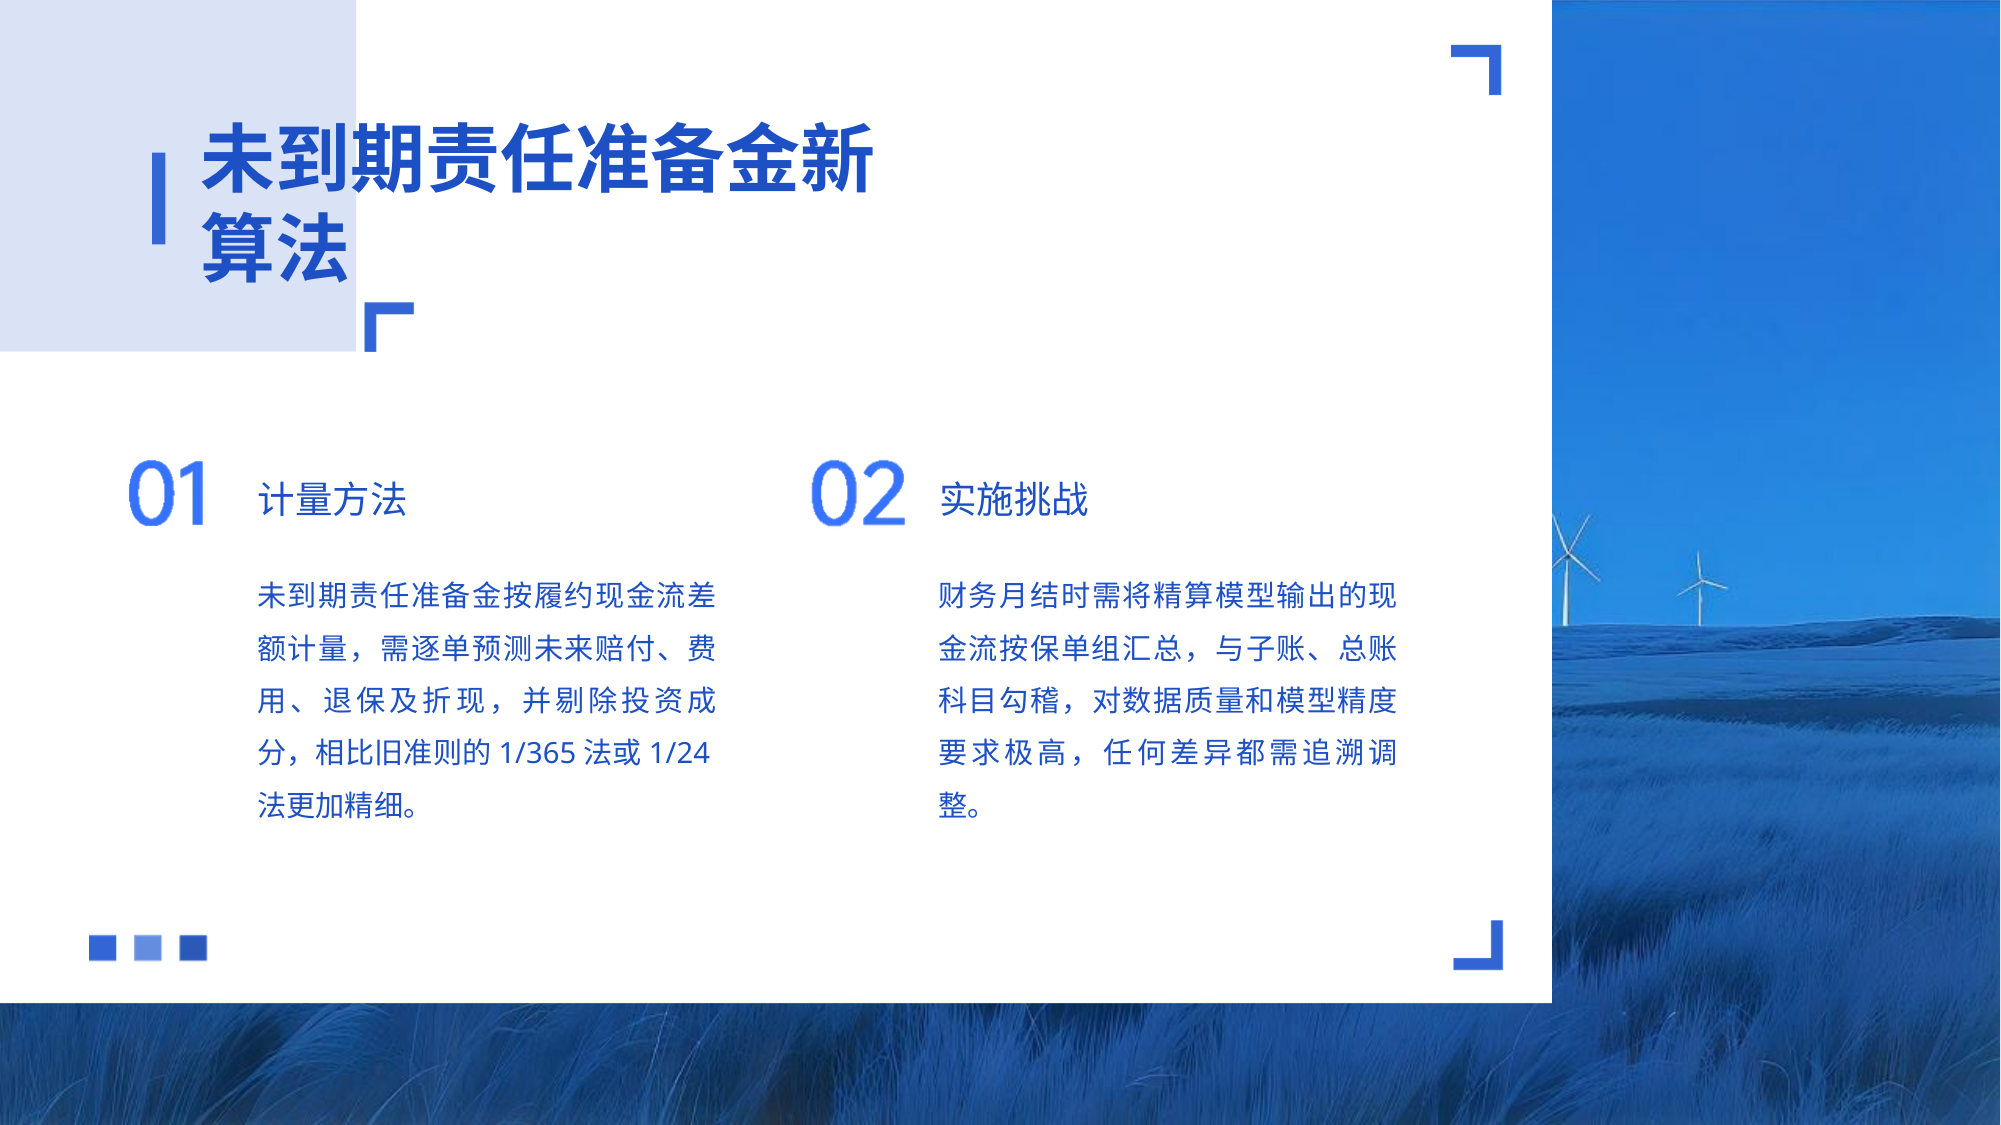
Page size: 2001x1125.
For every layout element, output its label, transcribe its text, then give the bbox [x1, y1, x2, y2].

picture [0, 0, 2001, 1125]
picture [1451, 36, 1511, 105]
text_box [0, 0, 1552, 1004]
text_box 财务月结时需将精算模型输出的现金流按保单组汇总，与子账、总账科目勾稽，对数据质量和模型精度要求极高，任何差异都需追溯调整。 [923, 552, 1414, 935]
text_box 未到期责任准备金按履约现金流差额计量，需逐单预测未来赔付、费用、退保及折现，并剔除投资成分，相比旧准则的1/365法或1/24法更加精细。 [242, 552, 733, 935]
text_box 实施挑战 [948, 443, 1411, 552]
picture [357, 288, 423, 356]
text_box [152, 152, 166, 245]
picture [1444, 916, 1510, 984]
text_box 未到期责任准备金新算法 [185, 104, 925, 300]
picture [105, 411, 251, 553]
picture [795, 411, 948, 553]
text_box 计量方法 [251, 443, 729, 552]
picture [89, 920, 215, 970]
text_box [0, 0, 357, 352]
